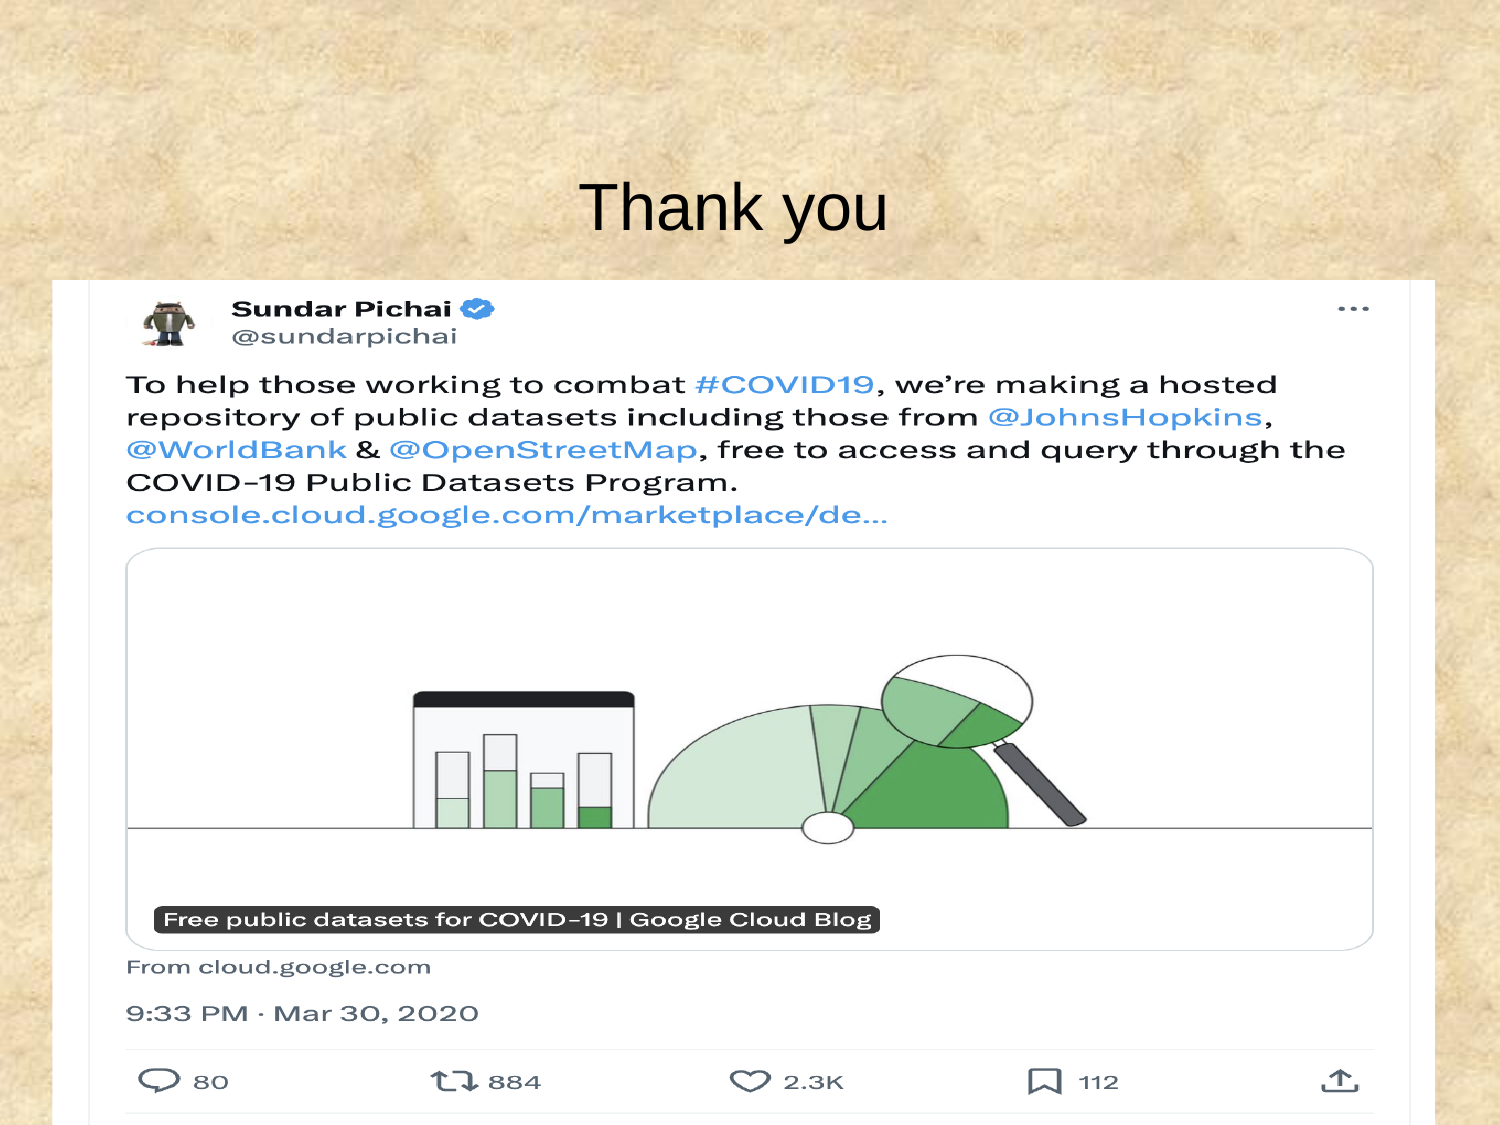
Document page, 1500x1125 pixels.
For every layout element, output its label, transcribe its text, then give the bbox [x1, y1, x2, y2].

picture [0, 0, 1500, 1125]
text_box Thank you [59, 111, 1410, 278]
